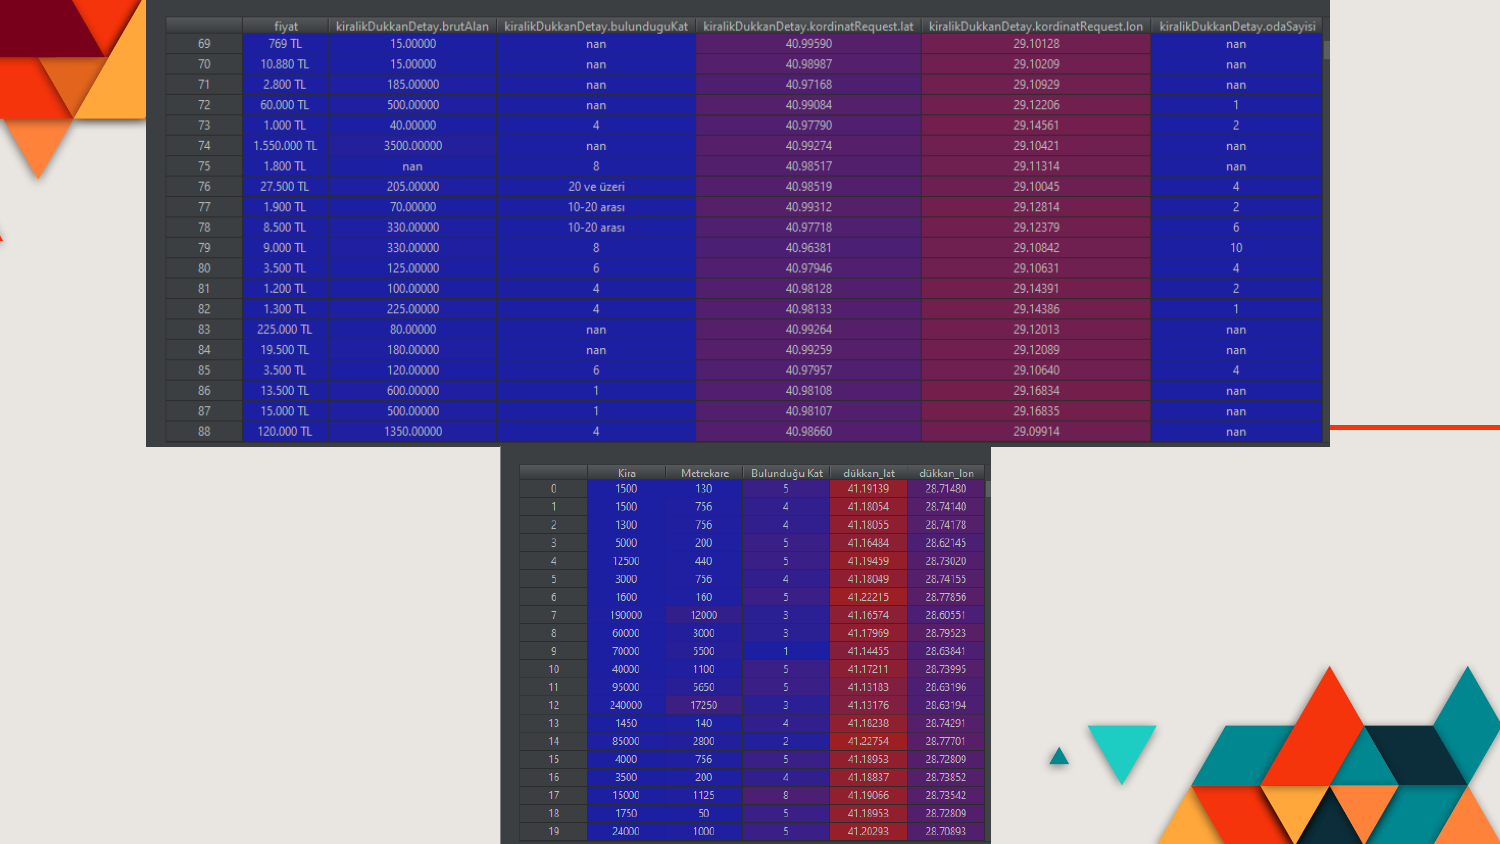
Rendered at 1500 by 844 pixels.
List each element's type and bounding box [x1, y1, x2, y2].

picture [146, 0, 1330, 844]
